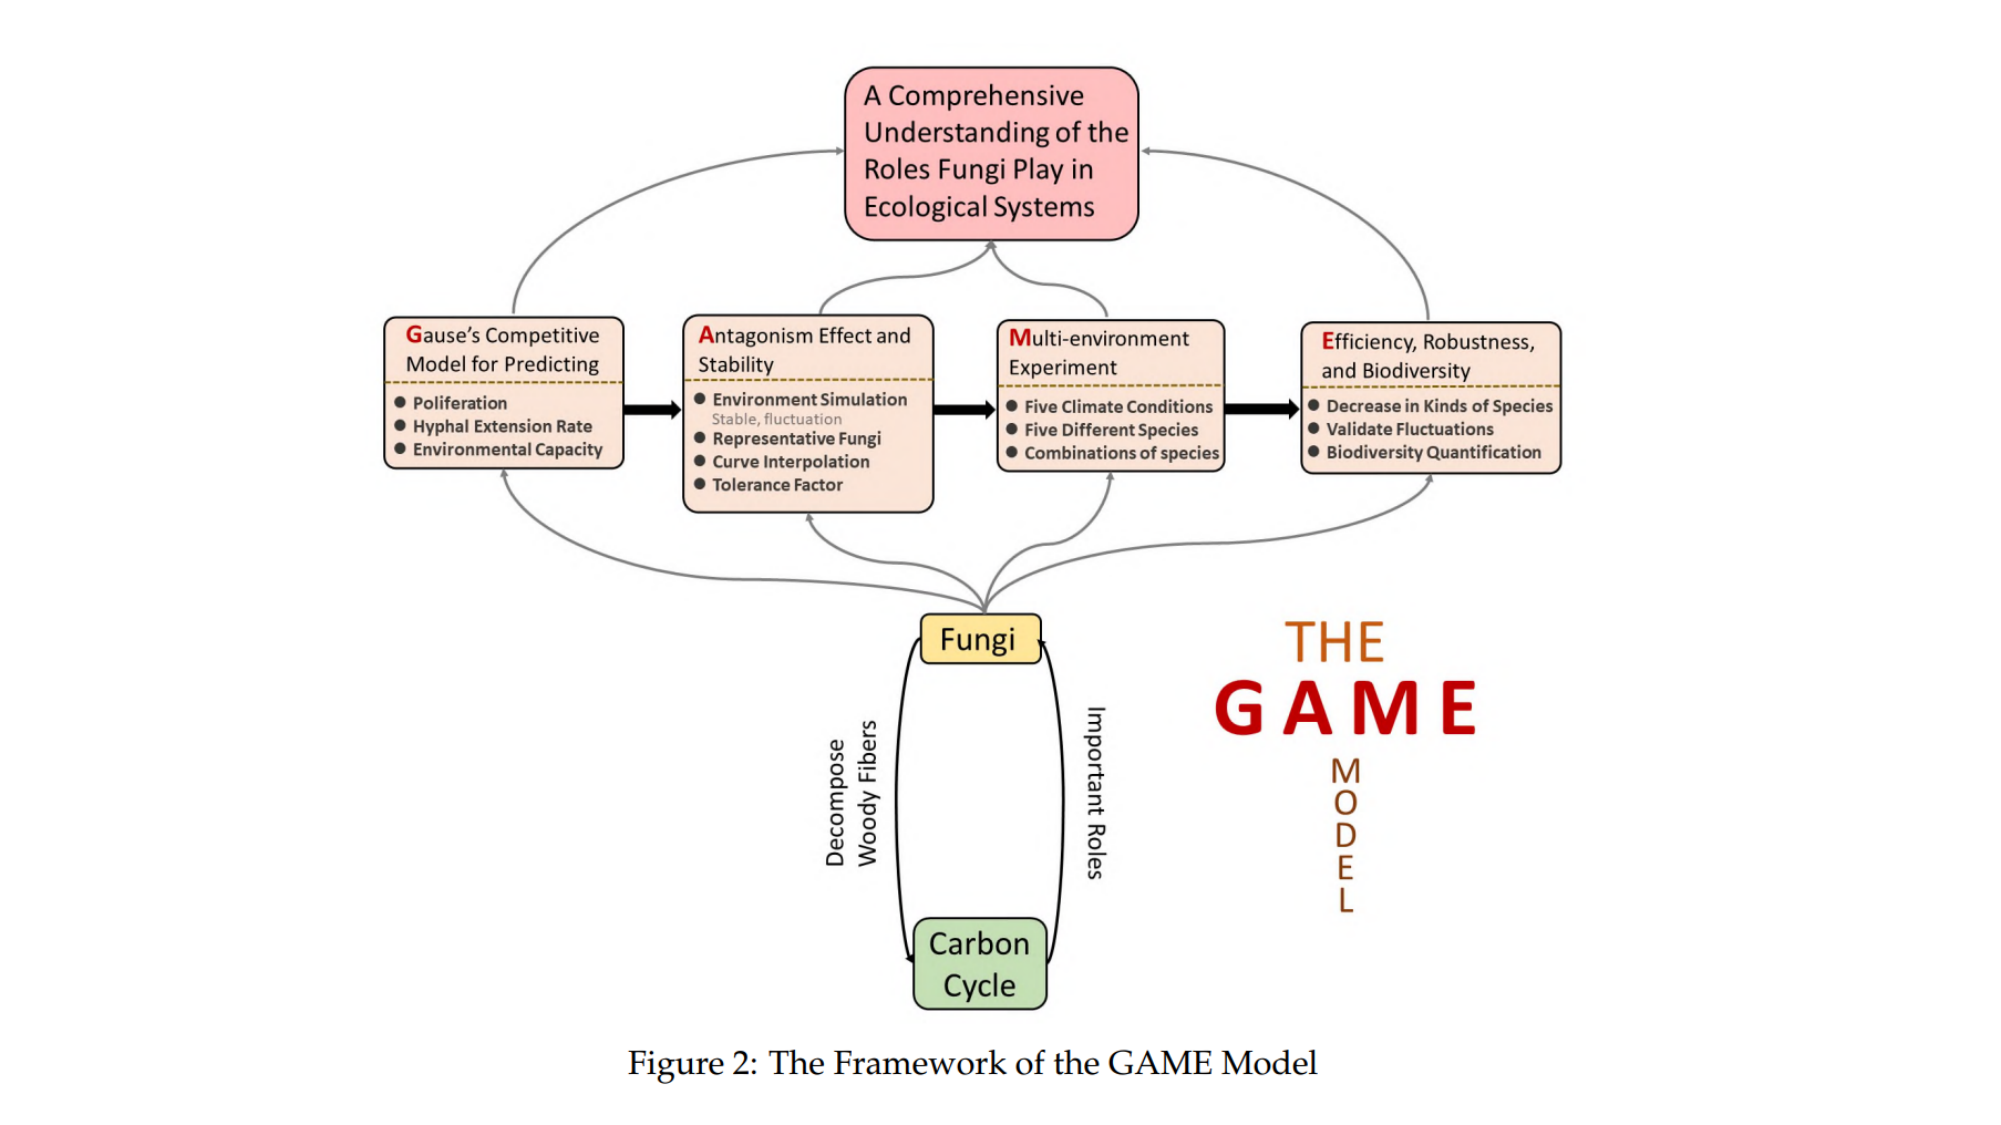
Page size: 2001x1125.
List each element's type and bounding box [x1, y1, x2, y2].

picture [227, 0, 1773, 1125]
